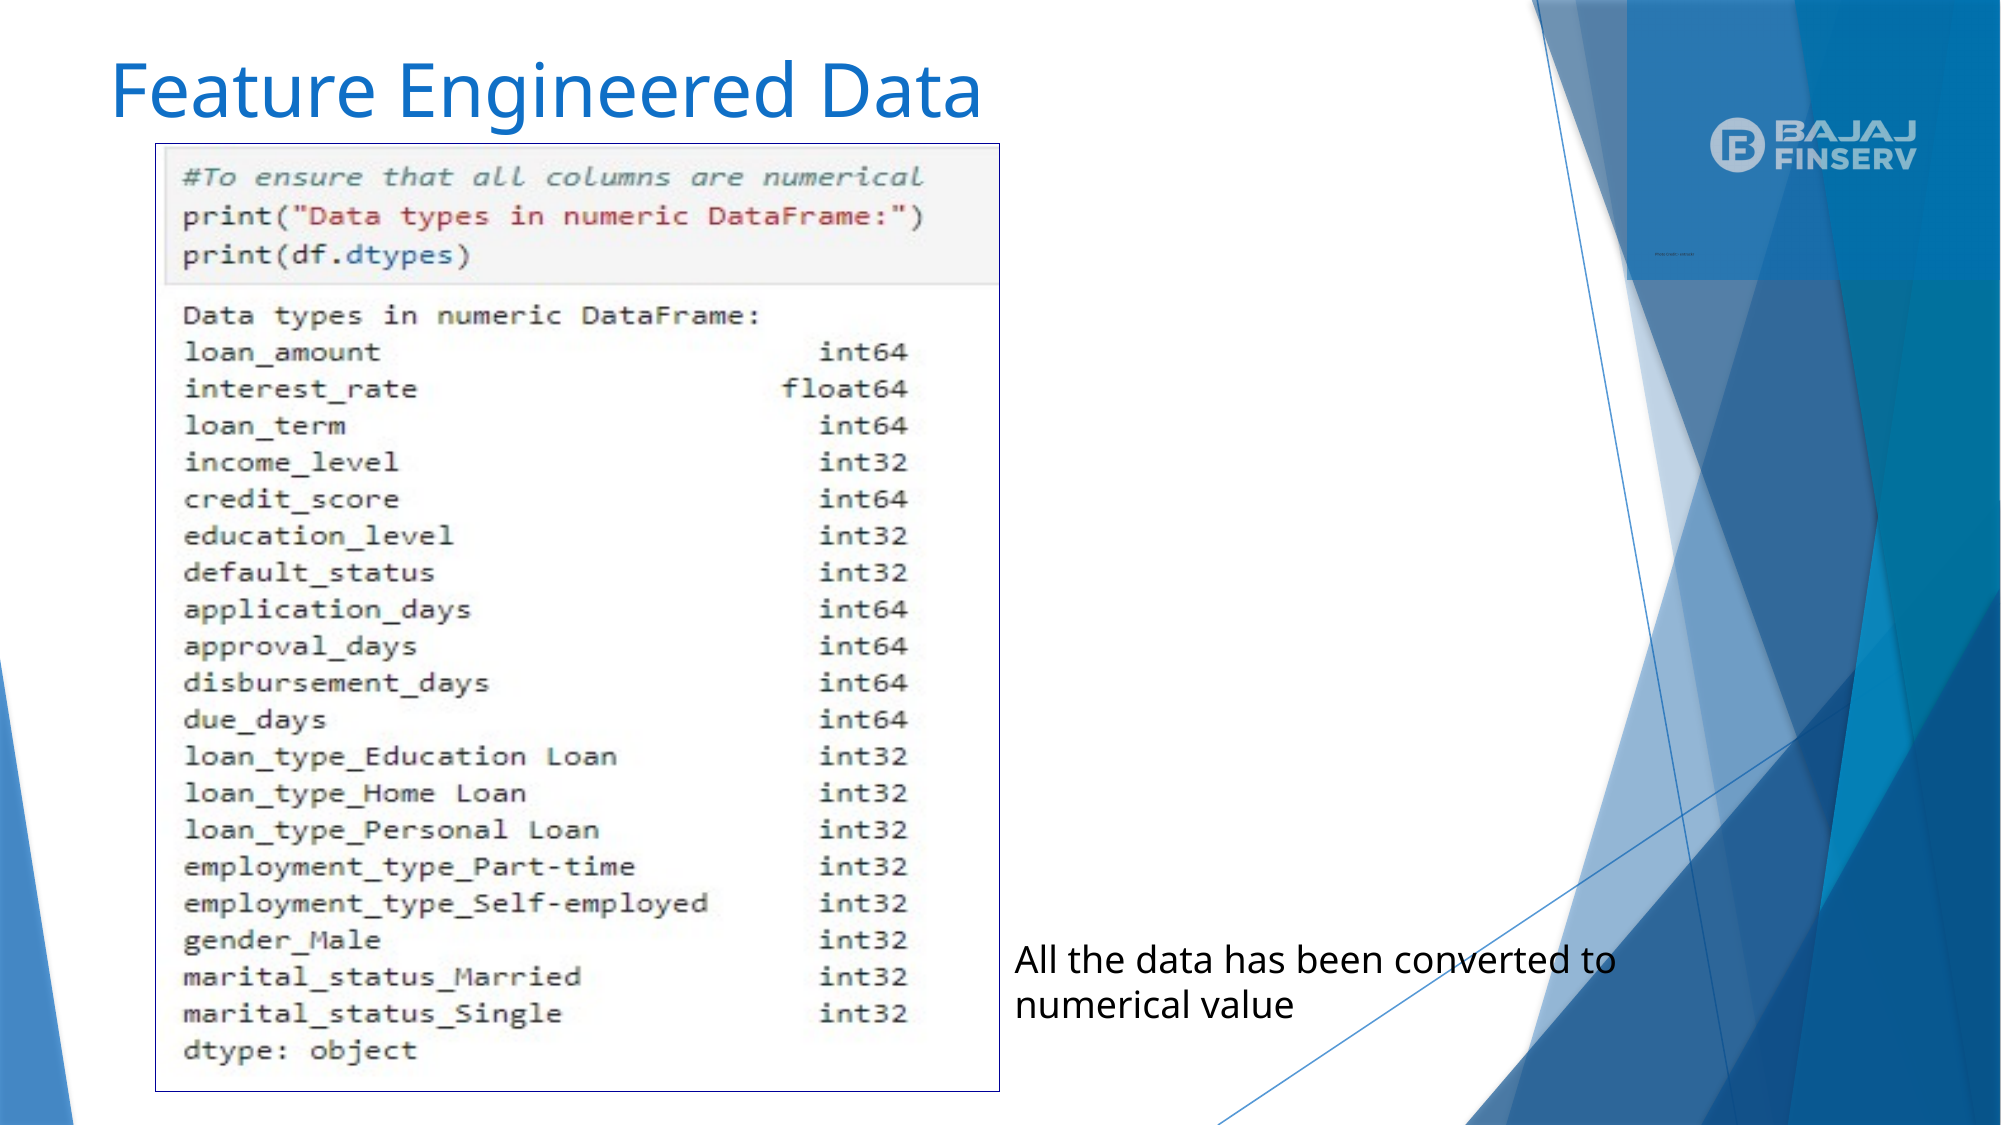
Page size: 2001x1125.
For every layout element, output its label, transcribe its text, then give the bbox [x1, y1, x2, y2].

text_box All the data has been converted to numerical value [1005, 928, 1815, 1034]
picture [155, 142, 1001, 1093]
title Feature Engineered Data [94, 34, 1505, 252]
picture [1626, 0, 1991, 280]
